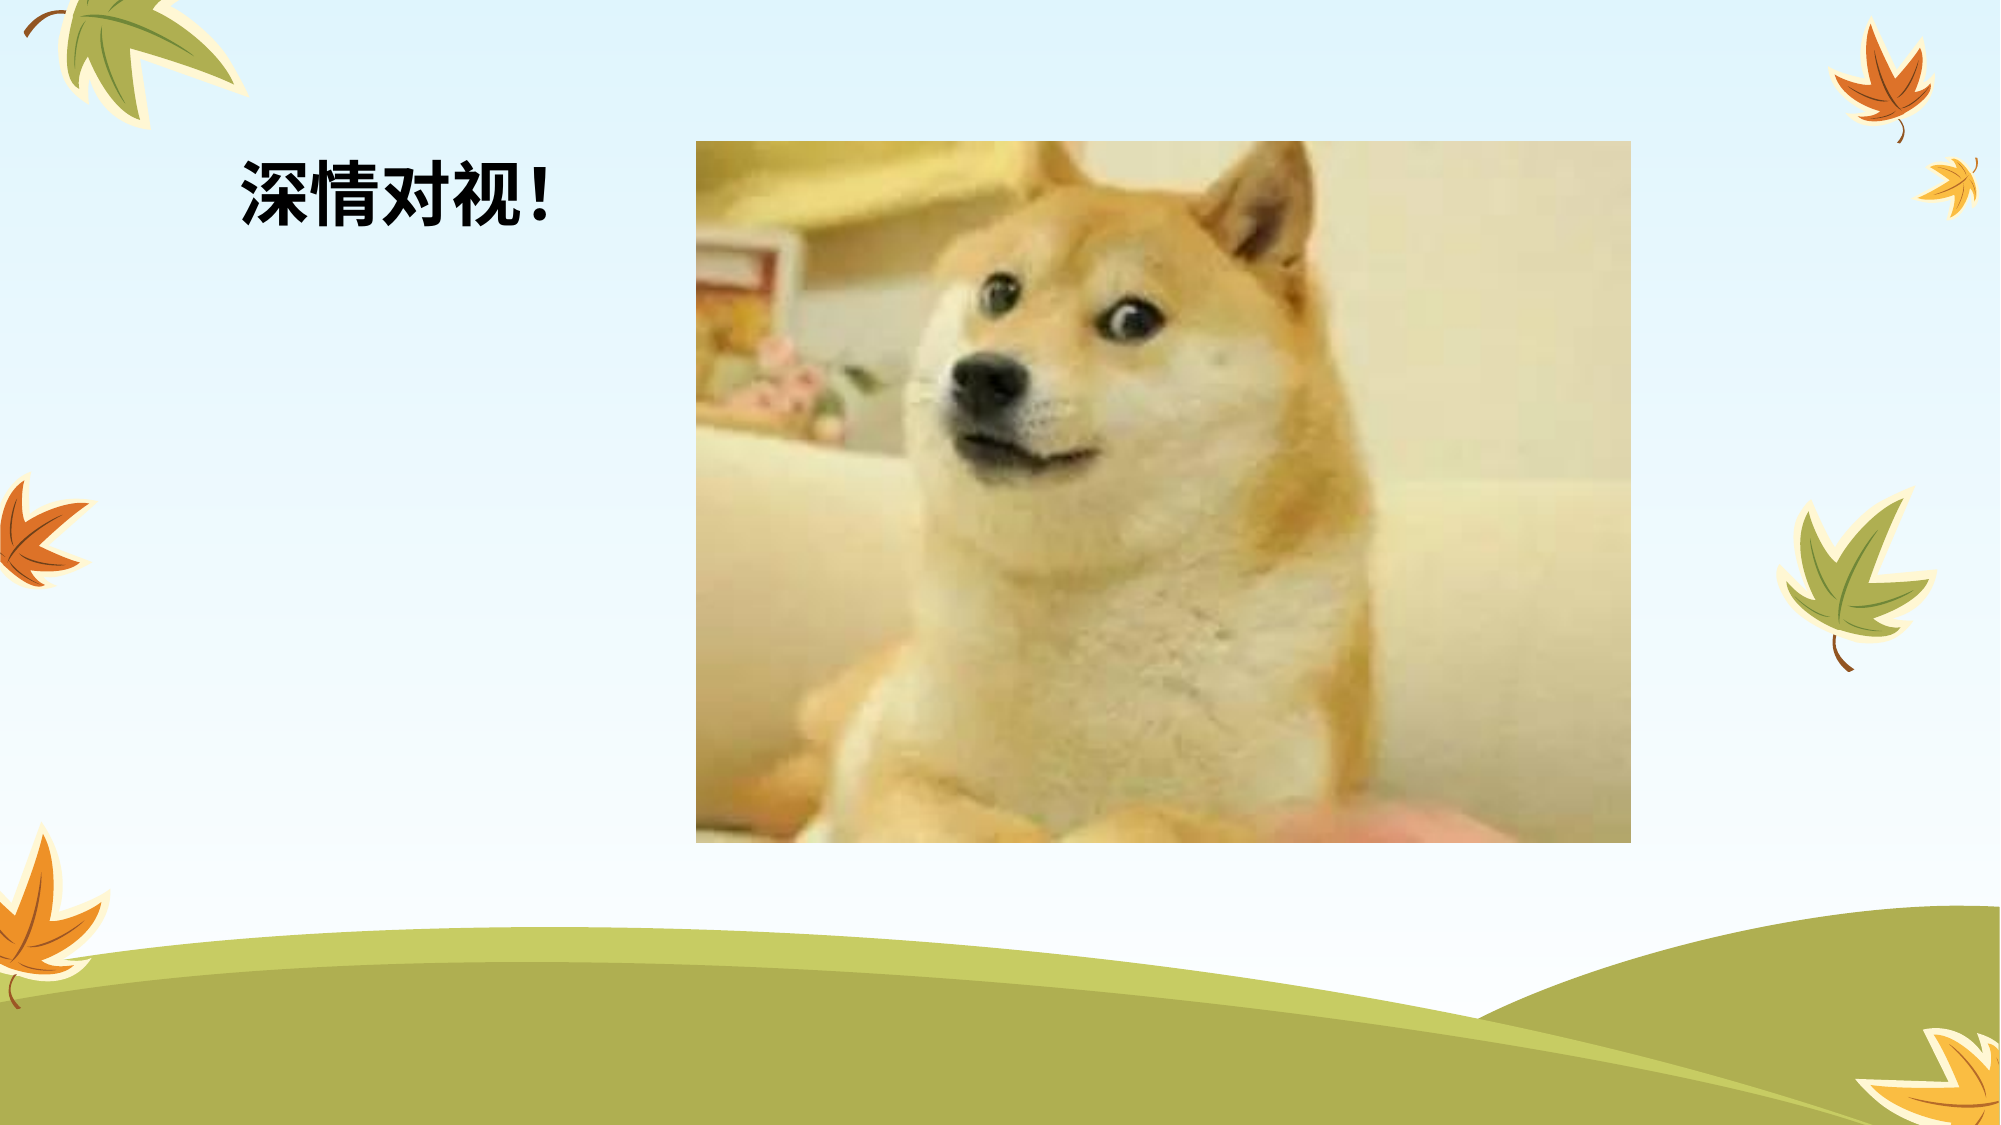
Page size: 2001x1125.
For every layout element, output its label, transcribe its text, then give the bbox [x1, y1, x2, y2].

picture [696, 141, 1631, 843]
title 深情对视！ [224, 40, 1723, 244]
